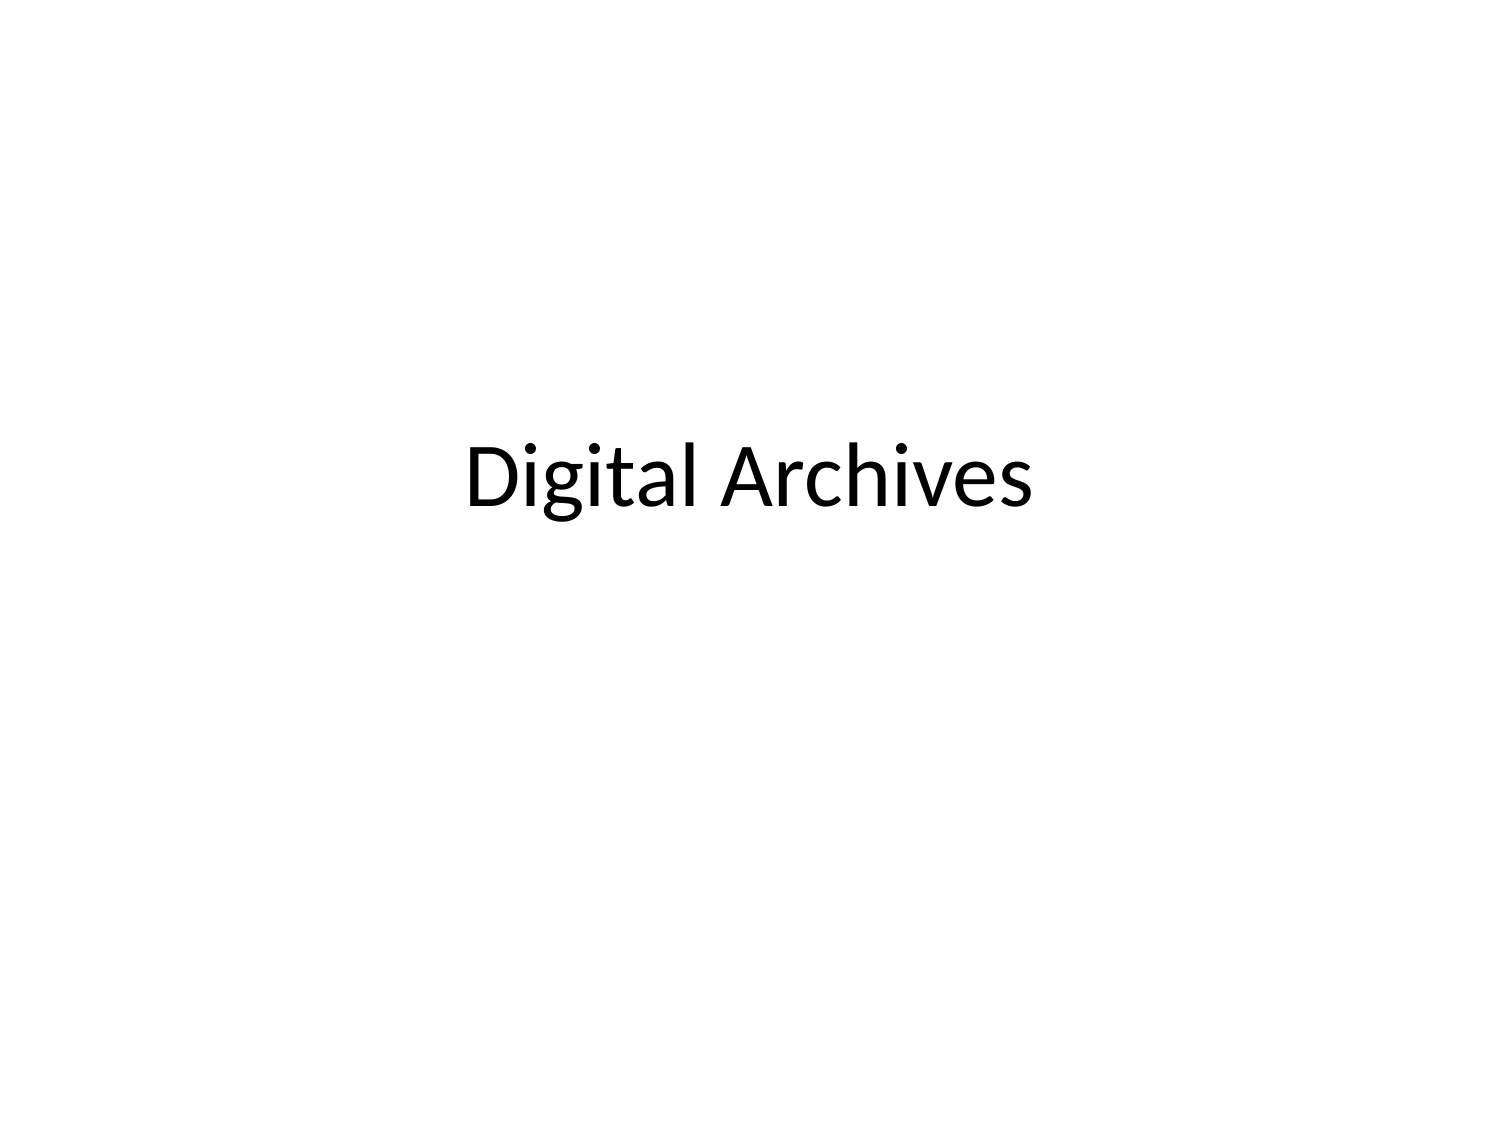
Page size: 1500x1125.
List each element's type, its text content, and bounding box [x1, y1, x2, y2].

title Digital Archives [112, 349, 1388, 591]
